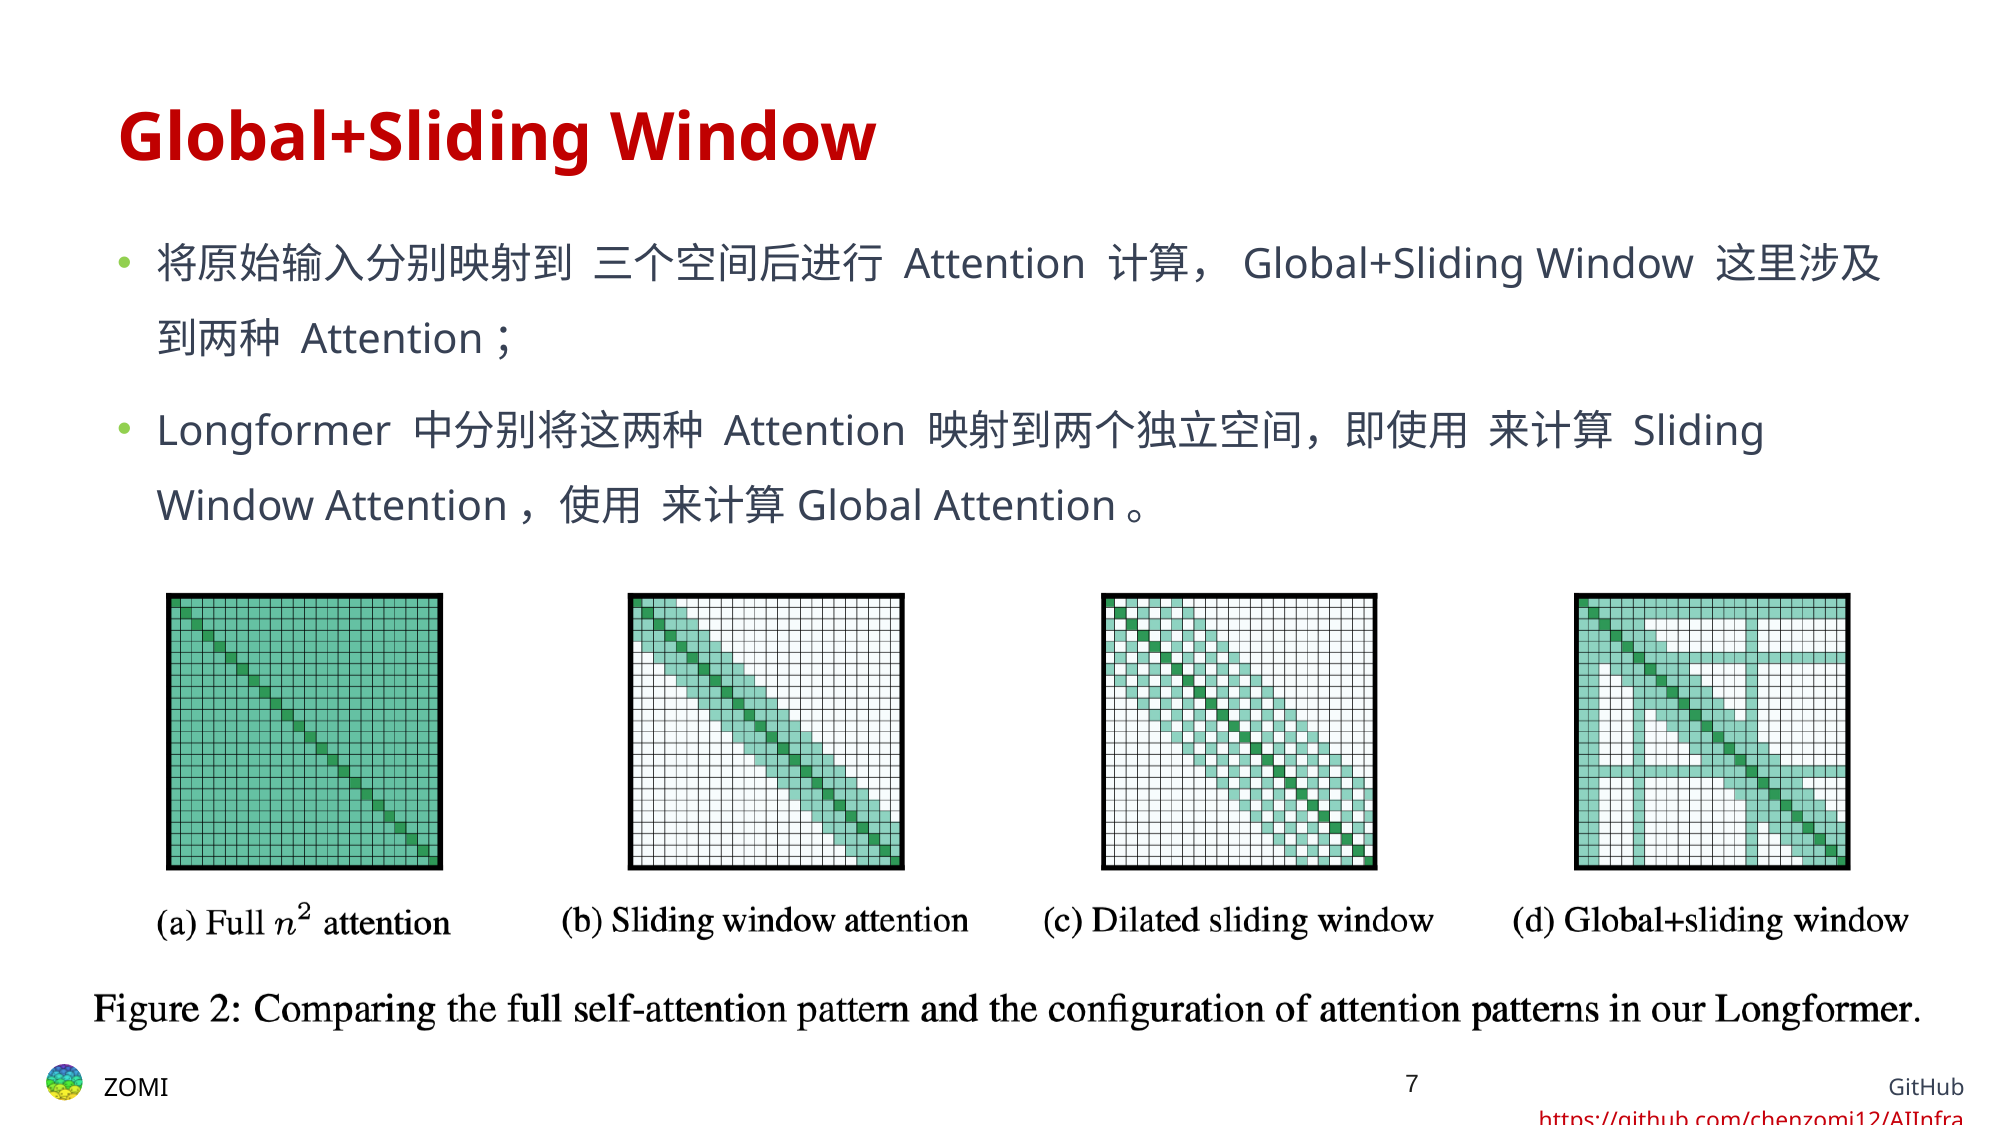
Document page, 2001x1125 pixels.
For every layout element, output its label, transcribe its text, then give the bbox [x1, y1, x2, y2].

picture [47, 1065, 82, 1100]
title Global+Sliding Window [102, 85, 1901, 183]
picture [64, 562, 1939, 1040]
